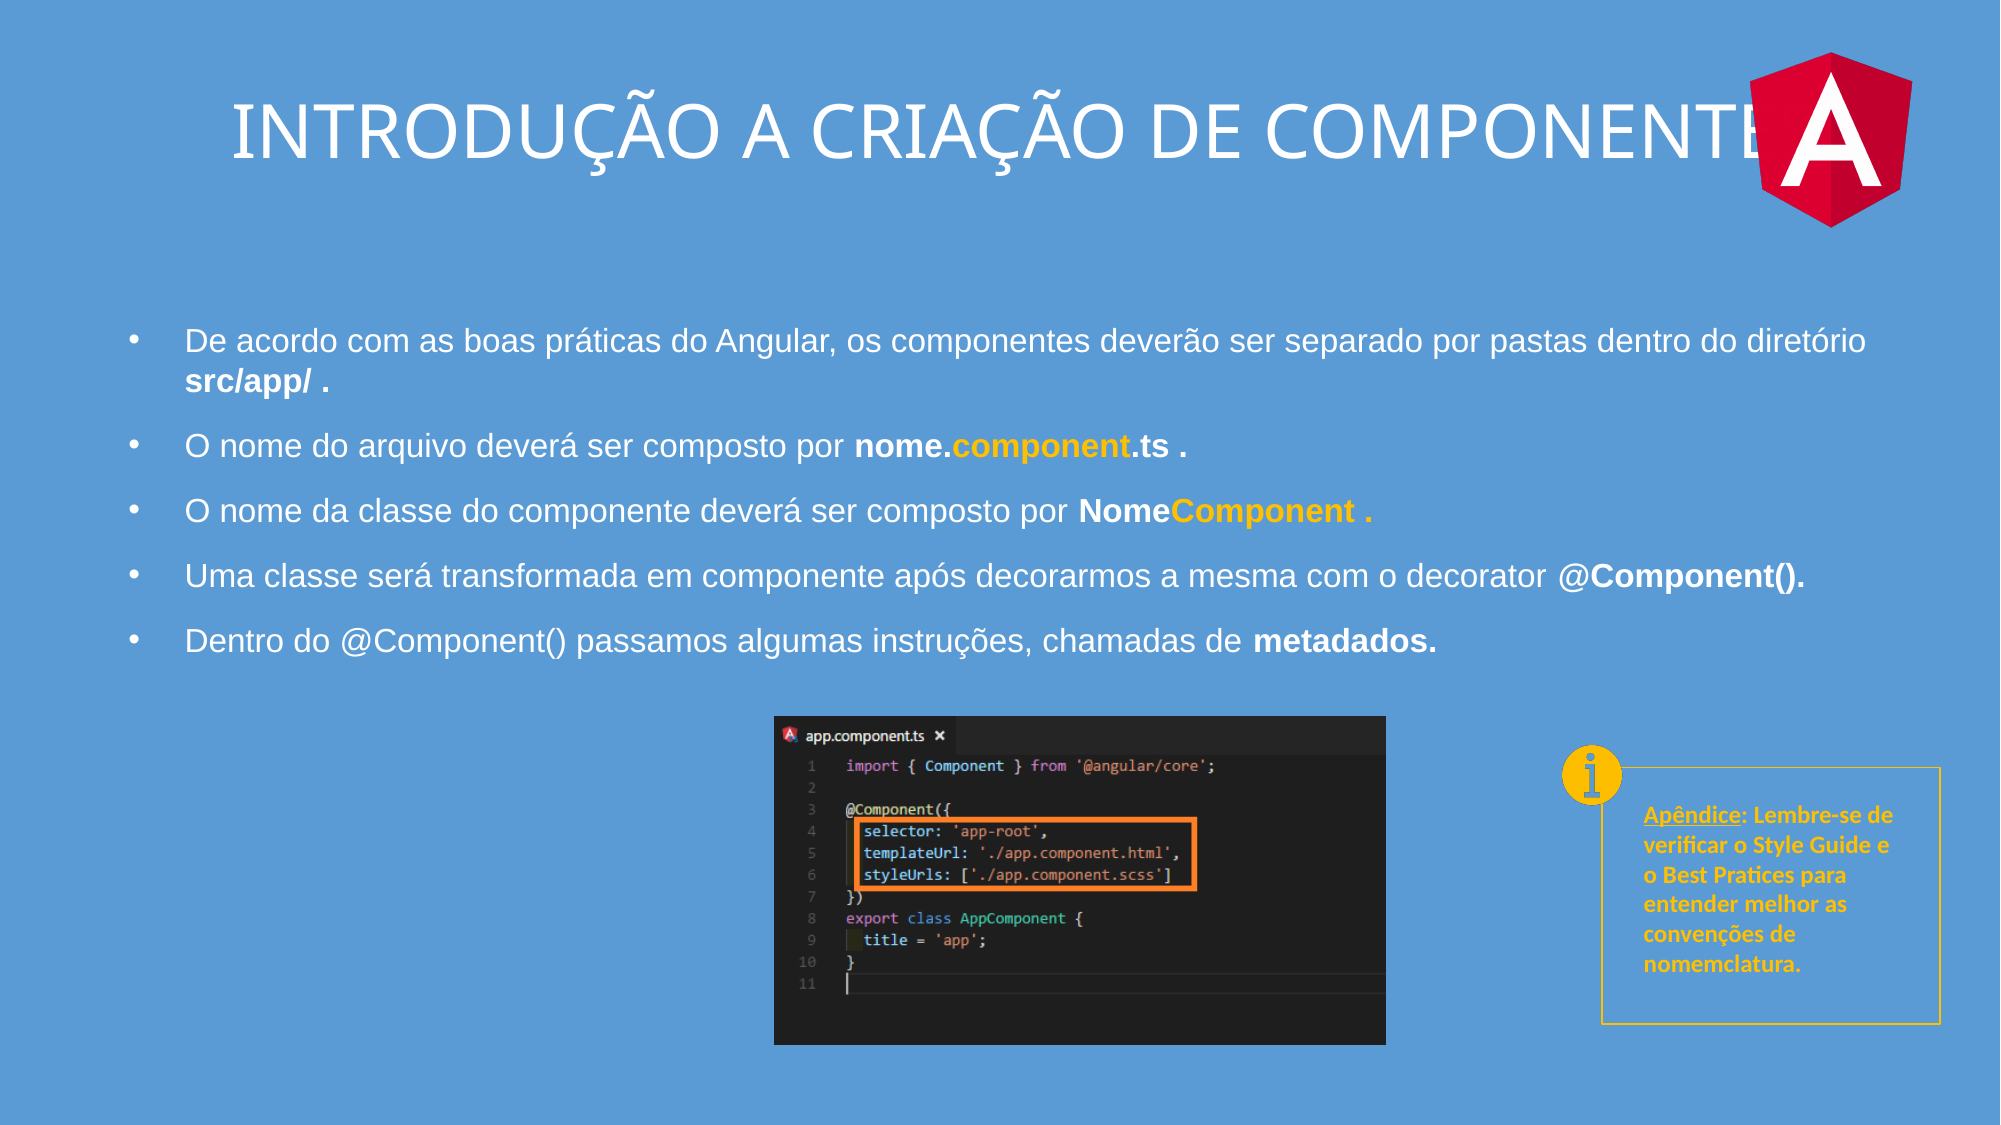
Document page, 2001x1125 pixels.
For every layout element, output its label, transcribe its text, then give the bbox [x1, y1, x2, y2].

picture [1722, 26, 1940, 245]
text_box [1554, 737, 1940, 1024]
text_box De acordo com as boas práticas do Angular, os componentes deverão ser separado por pastas dentro do diretório src/app/ . O nome do arquivo deverá ser composto por nome.component.ts . O nome da classe do componente deverá ser composto por NomeComponent . Uma classe será transformada em componente após decorarmos a mesma com o decorator @Component(). Dentro do @Component() passamos algumas instruções, chamadas de metadados. [113, 311, 1915, 667]
text_box INTRODUÇÃO A CRIAÇÃO DE COMPONENTES [137, 90, 1722, 180]
picture [774, 716, 1386, 1045]
